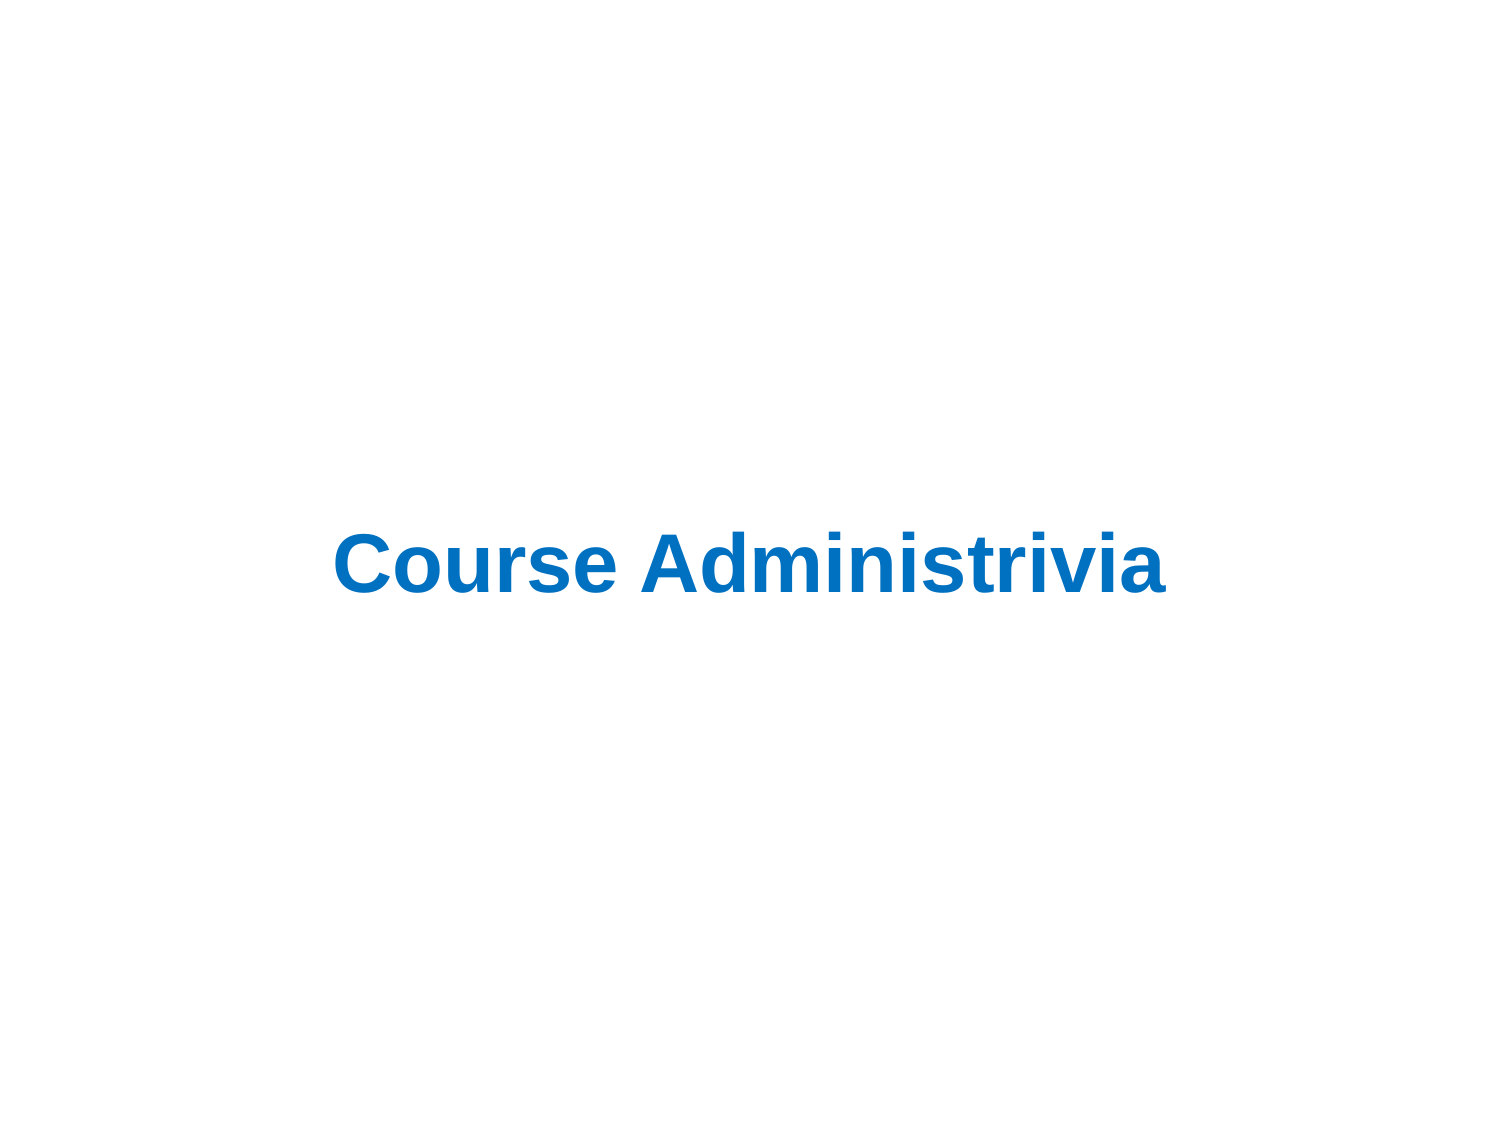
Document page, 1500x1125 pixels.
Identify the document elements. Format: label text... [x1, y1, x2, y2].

title Course Administrivia [0, 474, 1500, 644]
